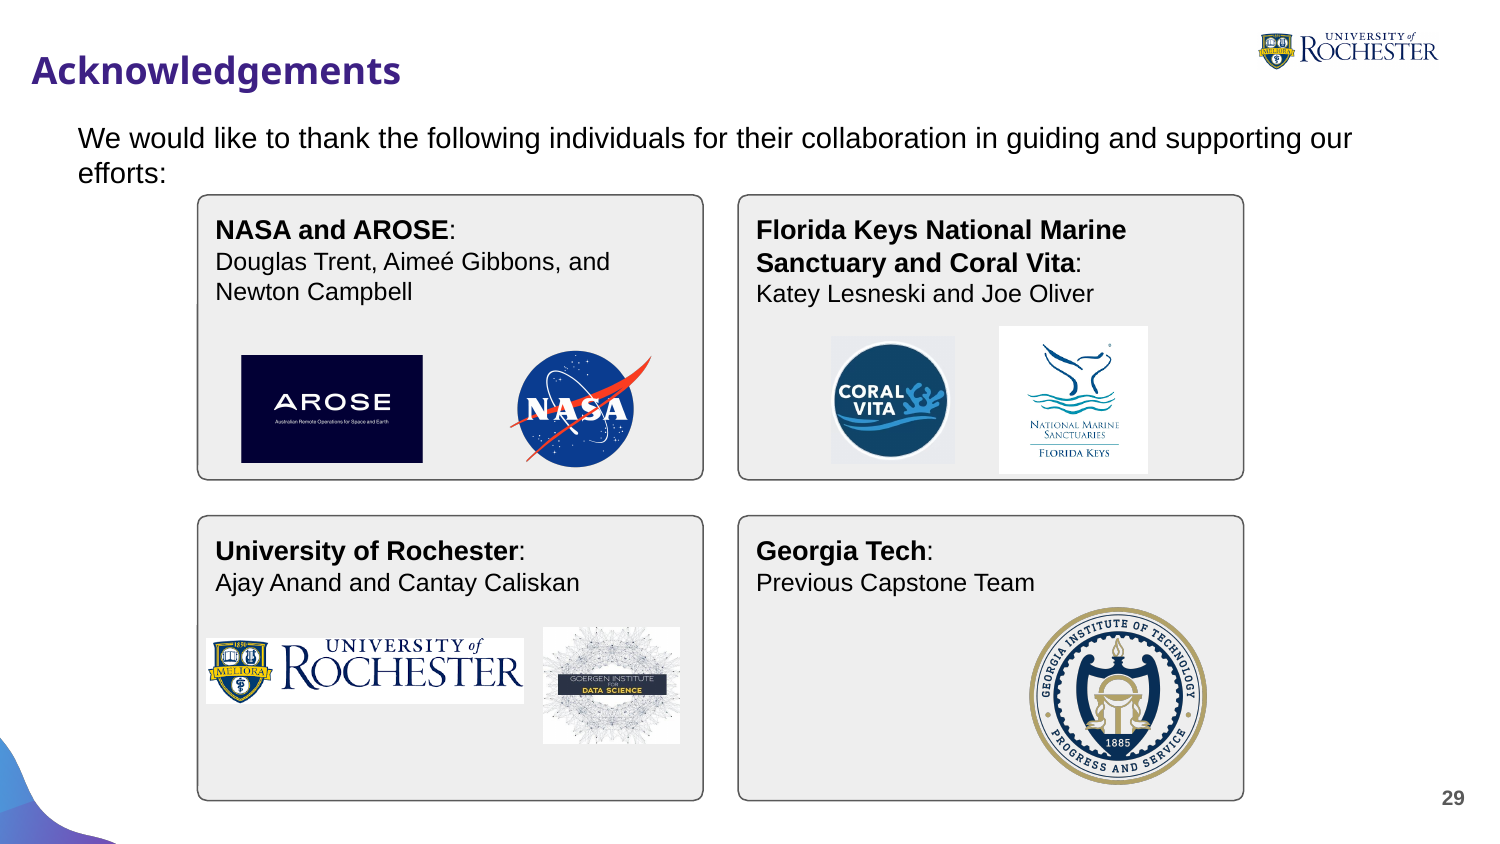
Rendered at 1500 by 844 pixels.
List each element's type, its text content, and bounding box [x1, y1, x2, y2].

picture [206, 638, 525, 704]
text_box We would like to thank the following individuals for their collaboration in guiding and supporting our efforts: [62, 104, 1390, 345]
text_box Georgia Tech: Previous Capstone Team [738, 515, 1244, 801]
picture [1256, 32, 1439, 70]
slide_number 29 [1389, 764, 1480, 830]
text_box Florida Keys National Marine Sanctuary and Coral Vita: Katey Lesneski and Joe Oliver [738, 194, 1244, 480]
picture [830, 335, 955, 464]
picture [543, 627, 680, 745]
picture [432, 335, 728, 484]
text_box NASA and AROSE: Douglas Trent, Aimeé Gibbons, and Newton Campbell [197, 194, 704, 480]
picture [0, 700, 156, 844]
picture [1013, 591, 1223, 801]
title Acknowledgements [16, 22, 1415, 117]
text_box University of Rochester: Ajay Anand and Cantay Caliskan [197, 515, 704, 801]
picture [240, 354, 423, 464]
picture [999, 326, 1148, 474]
